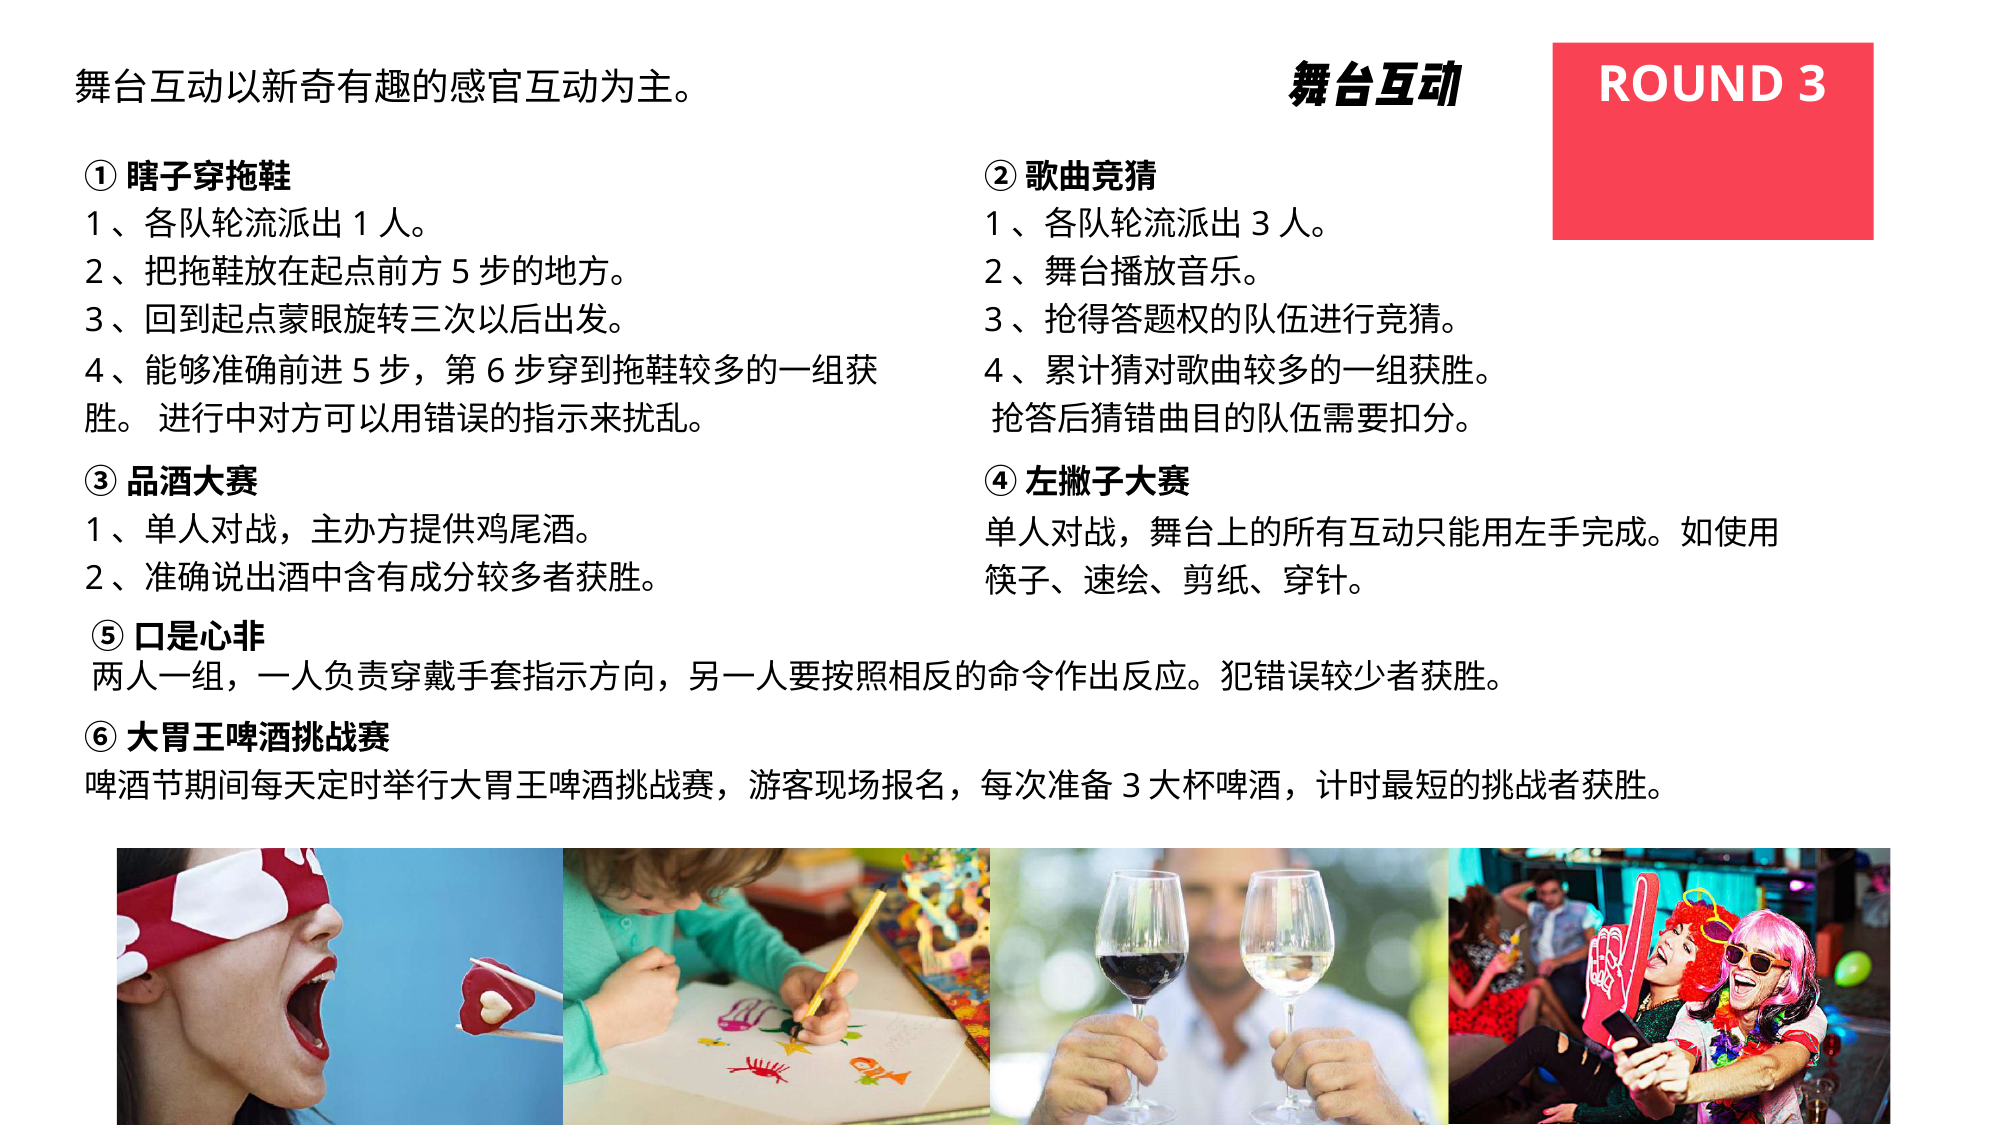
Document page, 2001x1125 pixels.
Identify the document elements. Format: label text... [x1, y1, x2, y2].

text_box ①瞎子穿拖鞋 1、各队轮流派出1人。 2、把拖鞋放在起点前方5步的地方。 3、回到起点蒙眼旋转三次以后出发。 4、能够准确前进5步，第6步穿到拖鞋较多的一组获胜。 进行中对方可以用错误的指示来扰乱。 [82, 144, 905, 438]
text_box ②歌曲竞猜 1、各队轮流派出3人。 2、舞台播放音乐。 3、抢得答题权的队伍进行竞猜。 4、累计猜对歌曲较多的一组获胜。 抢答后猜错曲目的队伍需要扣分。 [982, 144, 1503, 438]
text_box ④左撇子大赛 单人对战，舞台上的所有互动只能用左手完成。如使用 筷子、速绘、剪纸、穿针。 [982, 450, 1786, 600]
text_box [1286, 52, 1502, 115]
text_box ③品酒大赛 1、单人对战，主办方提供鸡尾酒。 2、准确说出酒中含有成分较多者获胜。 ⑤口是心非 [82, 450, 670, 632]
text_box 两人一组，一人负责穿戴手套指示方向，另一人要按照相反的命令作出反应。犯错误较少者获胜。 ⑥大胃王啤酒挑战赛 啤酒节期间每天定时举行大胃王啤酒挑战赛，游客现场报名，每次准备3大杯啤酒，计时最短的挑战者获胜。 [82, 632, 1670, 804]
text_box 舞台互动以新奇有趣的感官互动为主。 [72, 61, 714, 109]
text_box [116, 848, 1891, 1125]
title ROUND 3 [1552, 42, 1874, 240]
